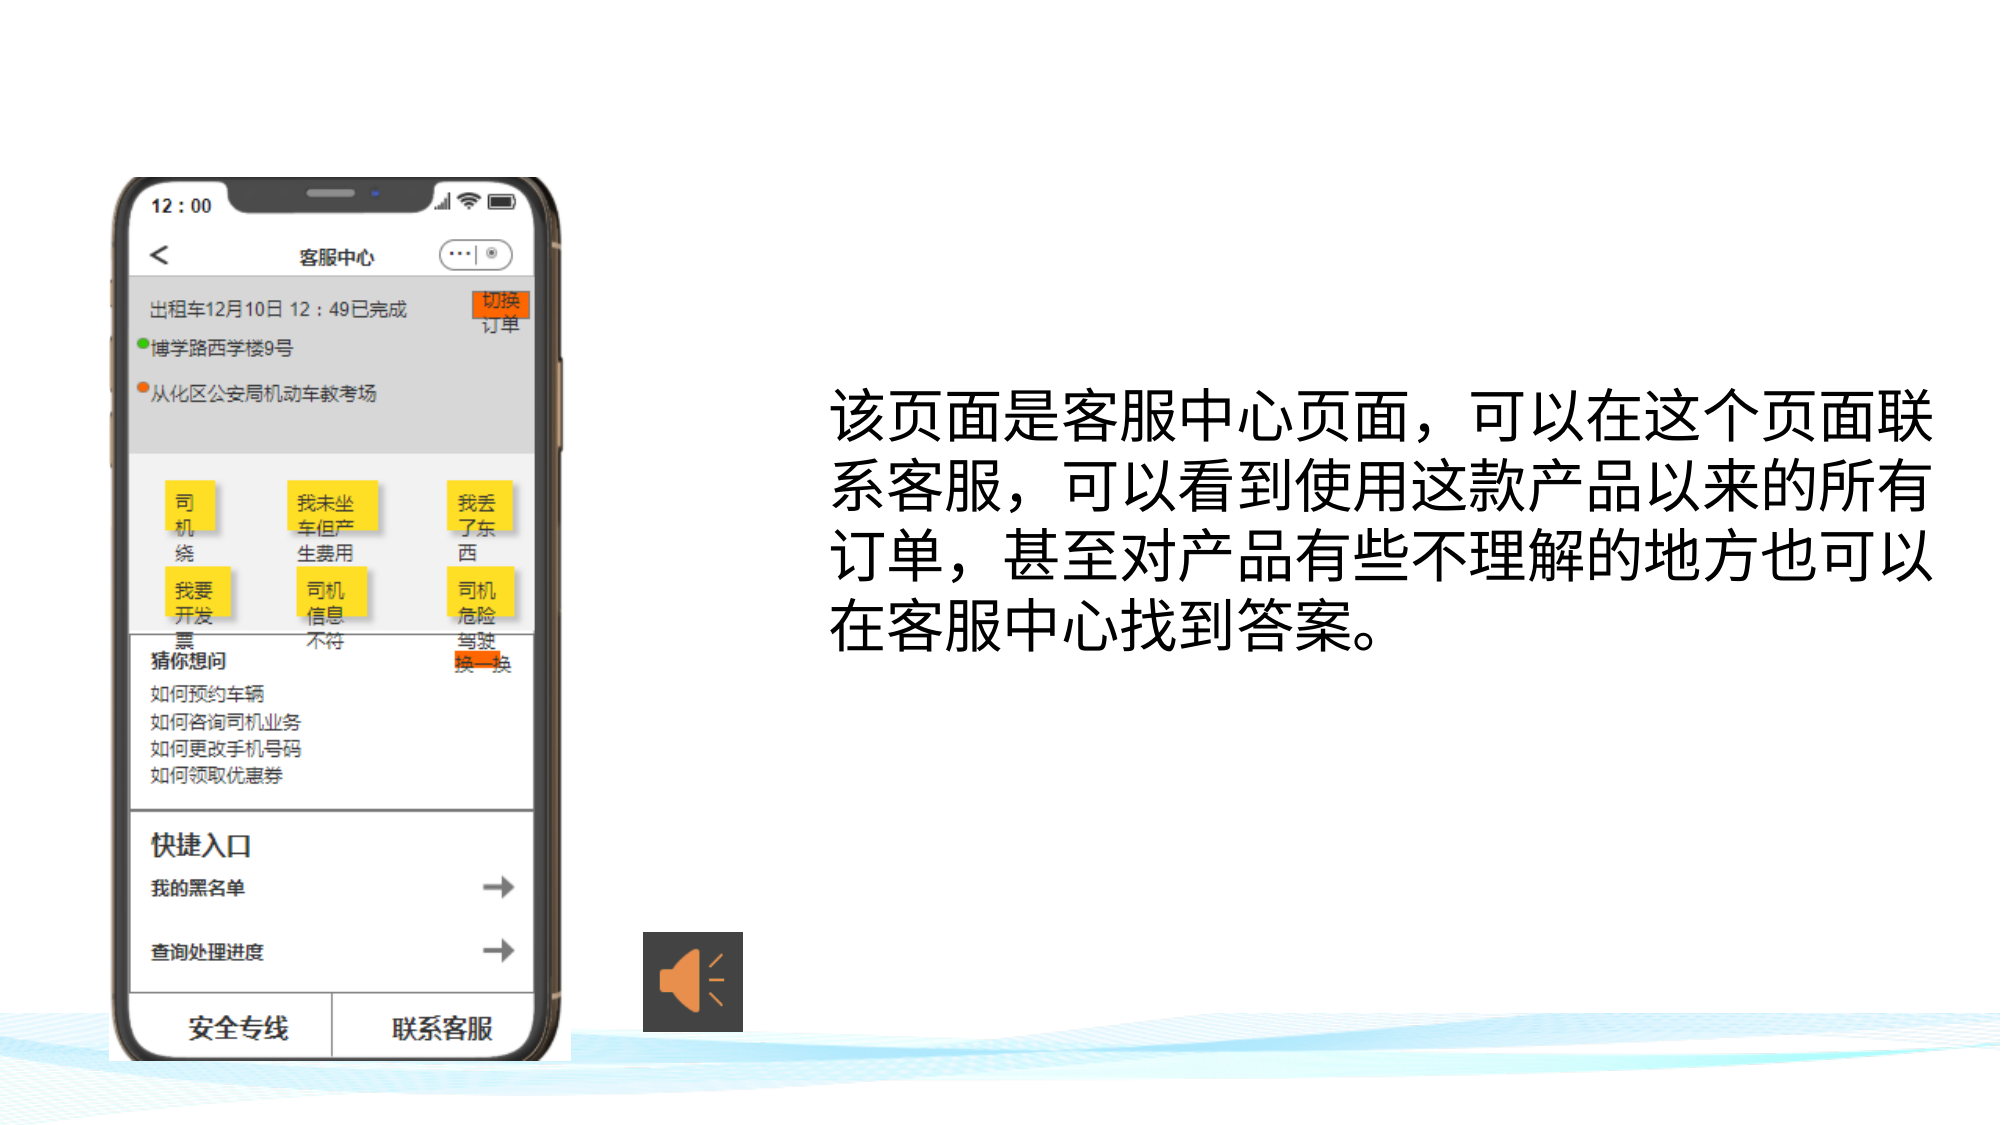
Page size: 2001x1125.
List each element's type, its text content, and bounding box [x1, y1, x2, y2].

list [109, 177, 571, 1061]
picture [0, 931, 2000, 1125]
text_box 该页面是客服中心页面，可以在这个页面联系客服，可以看到使用这款产品以来的所有订单，甚至对产品有些不理解的地方也可以在客服中心找到答案。 [813, 371, 1978, 667]
